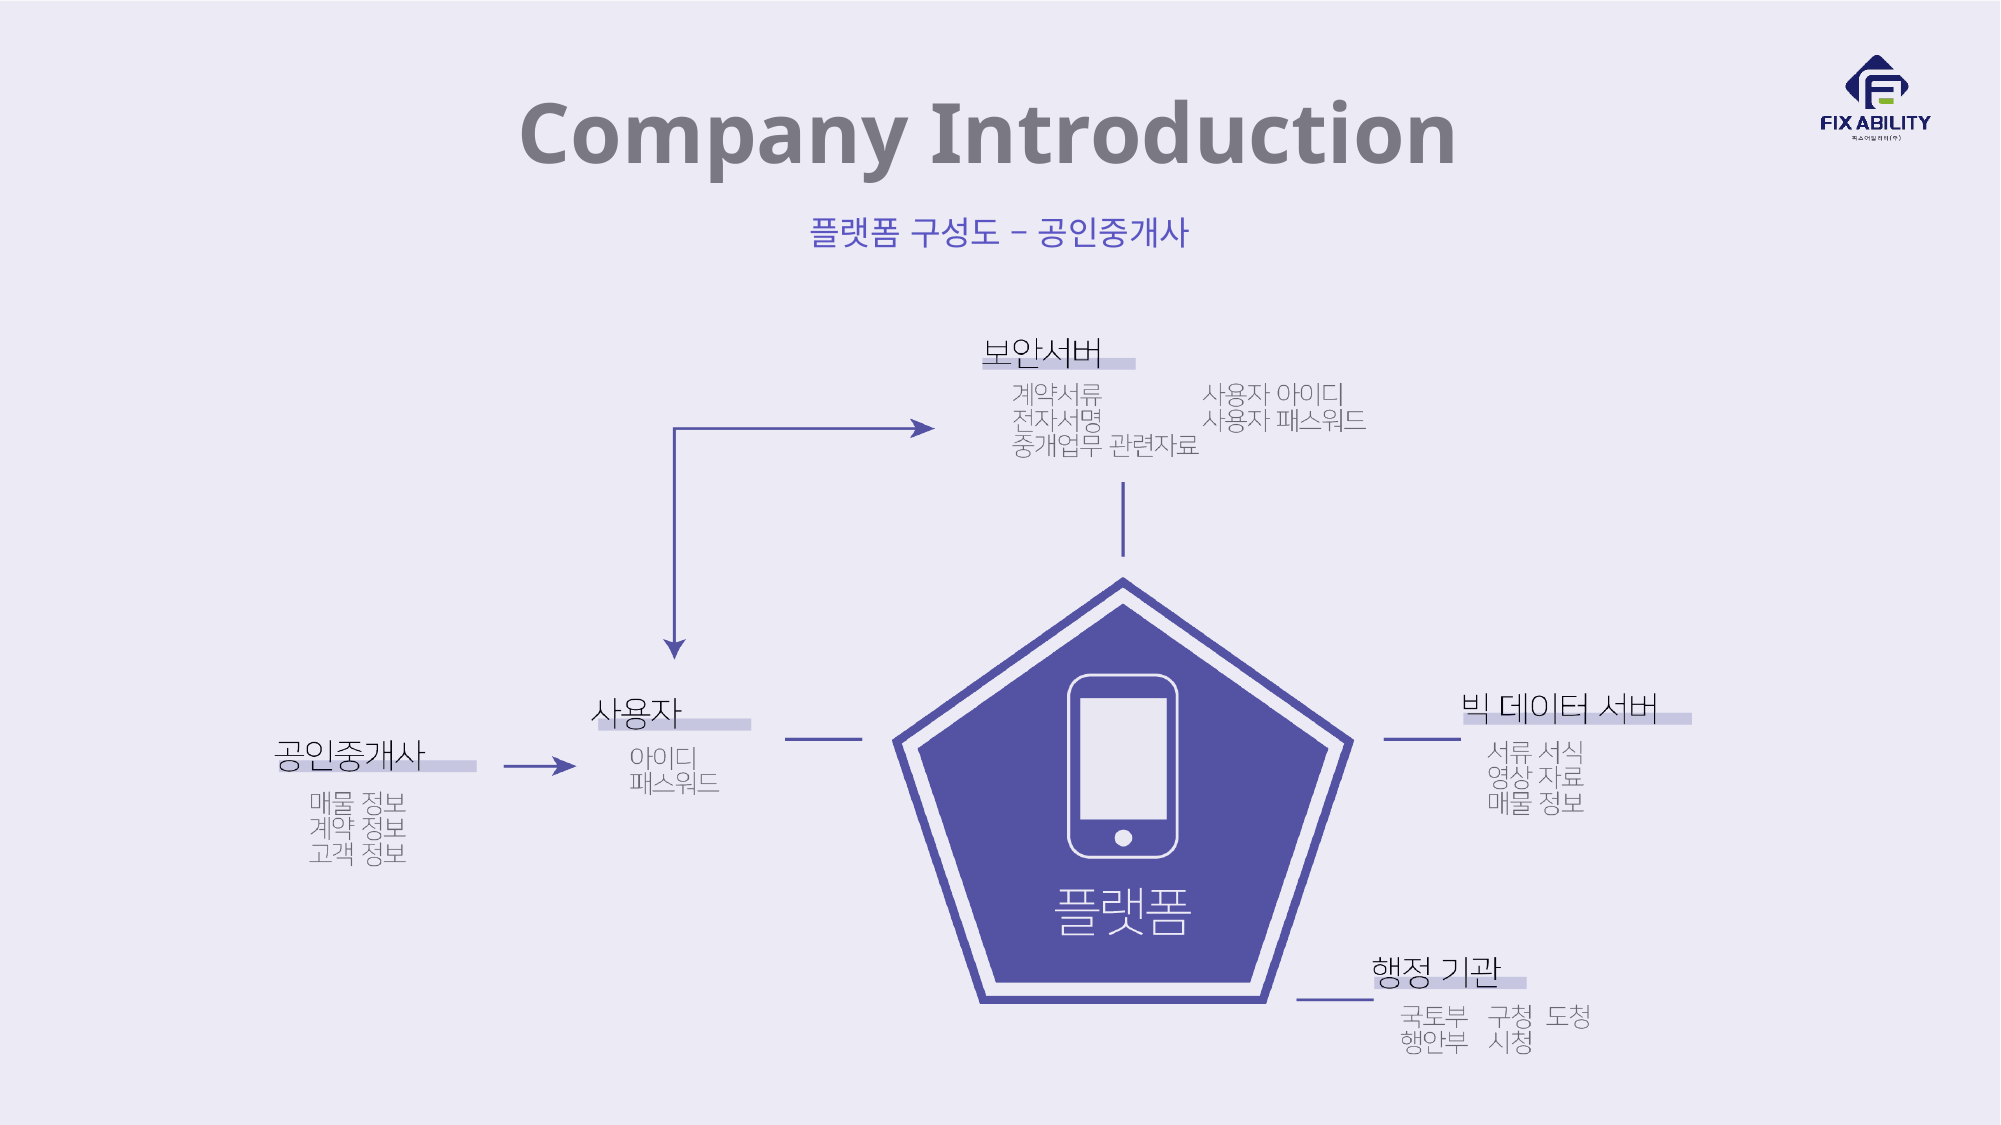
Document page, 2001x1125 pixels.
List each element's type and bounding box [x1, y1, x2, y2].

text_box [0, 0, 2000, 1125]
picture [1821, 54, 1931, 141]
picture [273, 336, 1692, 1058]
